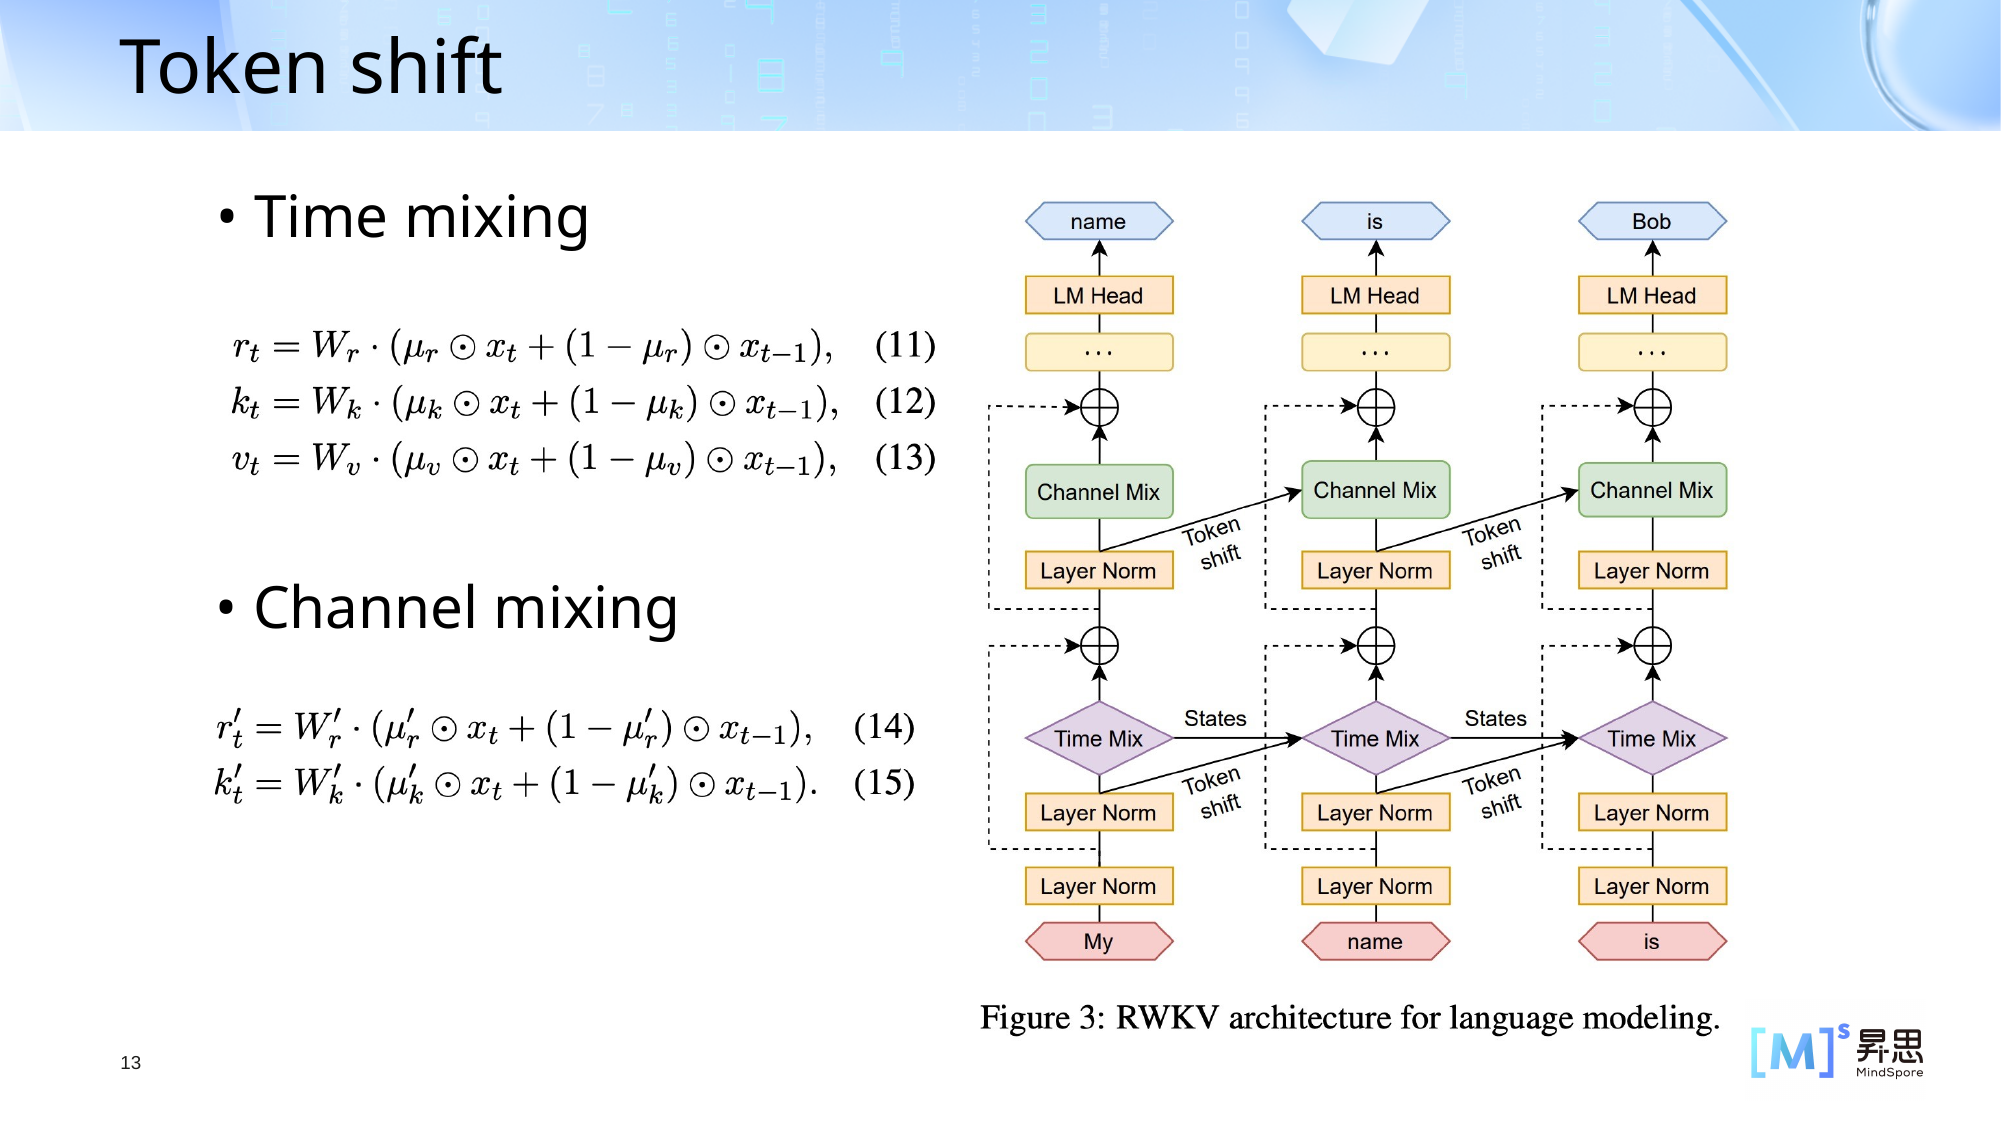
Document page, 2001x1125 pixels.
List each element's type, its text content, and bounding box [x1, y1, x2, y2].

picture [0, 0, 2001, 131]
picture [202, 156, 1744, 1055]
text_box • Channel mixing [201, 562, 703, 648]
subtitle Token shift [119, 36, 1882, 97]
picture [1882, 999, 1926, 1101]
picture [200, 668, 945, 837]
text_box • Time mixing [202, 171, 703, 257]
text_box [120, 332, 1882, 1102]
